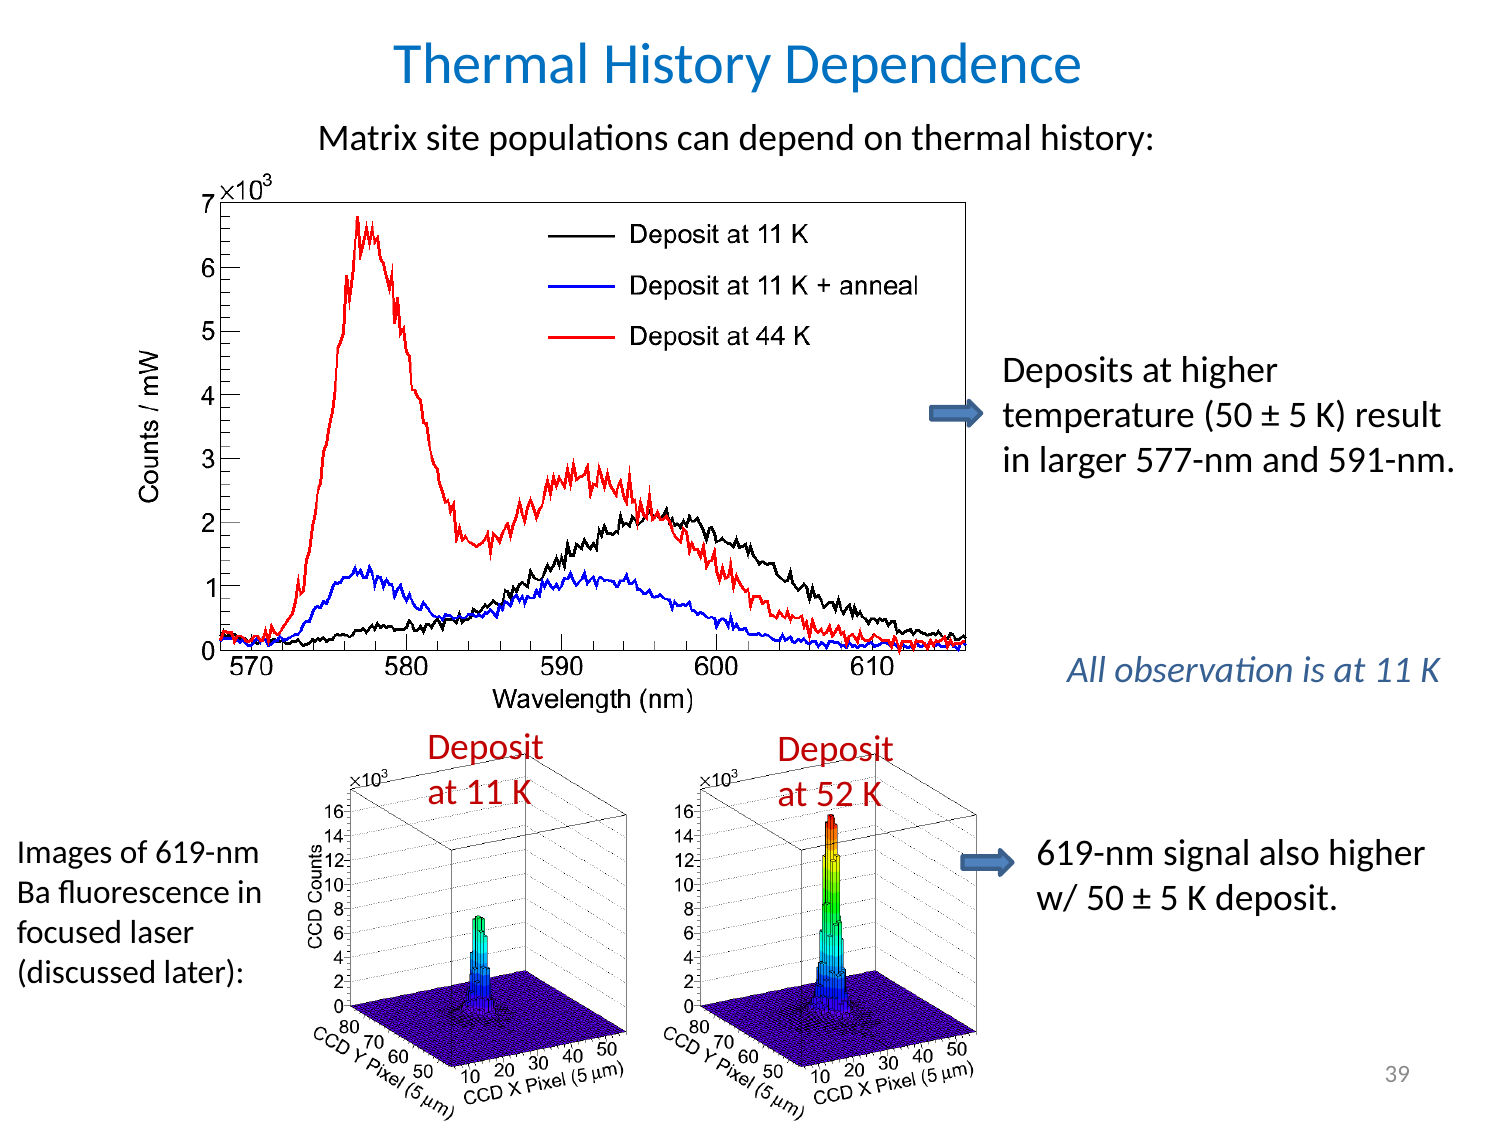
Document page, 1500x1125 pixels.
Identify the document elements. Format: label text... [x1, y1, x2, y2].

text_box 619-nm signal also higher w/ 50 ± 5 K deposit. [1021, 820, 1463, 926]
picture [112, 162, 1010, 1125]
text_box Matrix site populations can depend on thermal history: [303, 105, 1171, 166]
text_box [1004, 851, 1015, 874]
text_box Thermal History Dependence [379, 17, 1099, 103]
slide_number 39 [1074, 1042, 1425, 1103]
text_box Deposits at higher temperature (50 ± 5 K) result in larger 577-nm and 591-nm. [1014, 337, 1488, 488]
text_box All observation is at 11 K [1052, 637, 1455, 698]
text_box Images of 619-nm Ba fluorescence in focused laser (discussed later): [2, 823, 294, 998]
